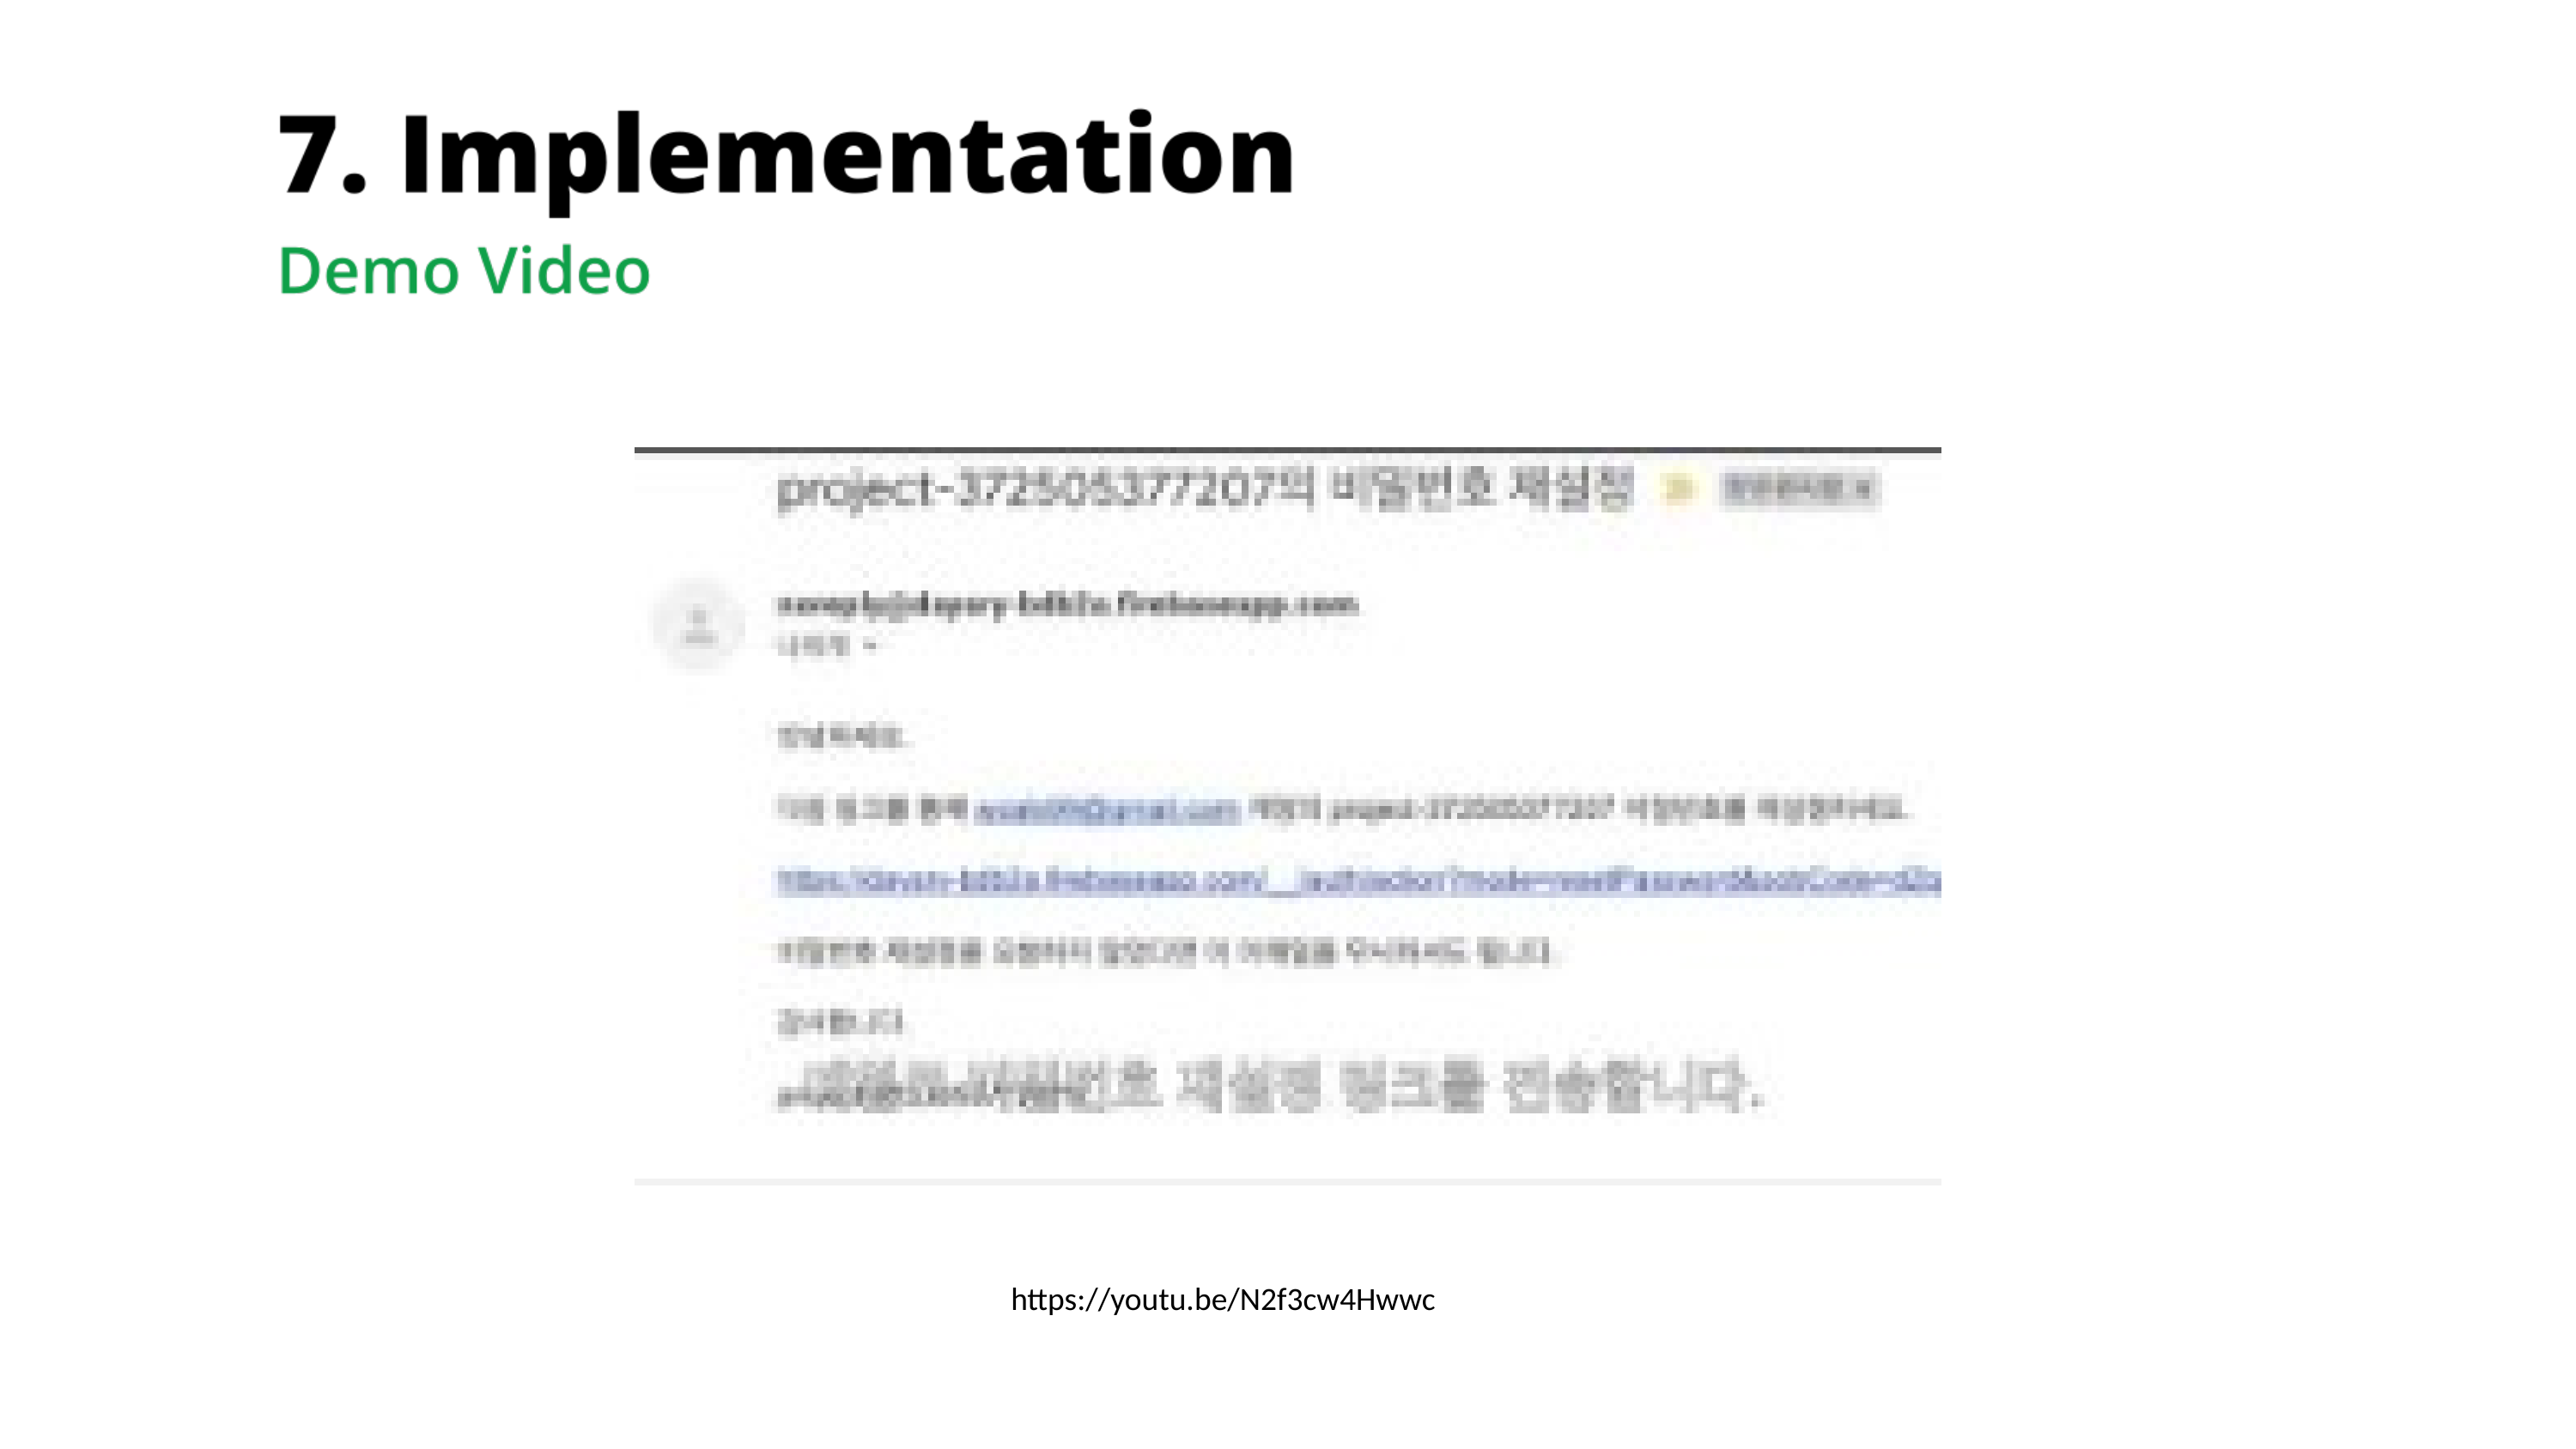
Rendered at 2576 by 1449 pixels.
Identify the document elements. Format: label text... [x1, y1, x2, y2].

text_box https://youtu.be/N2f3cw4Hwwc [998, 1272, 1578, 1324]
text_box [634, 446, 1942, 1186]
picture [259, 60, 1348, 363]
